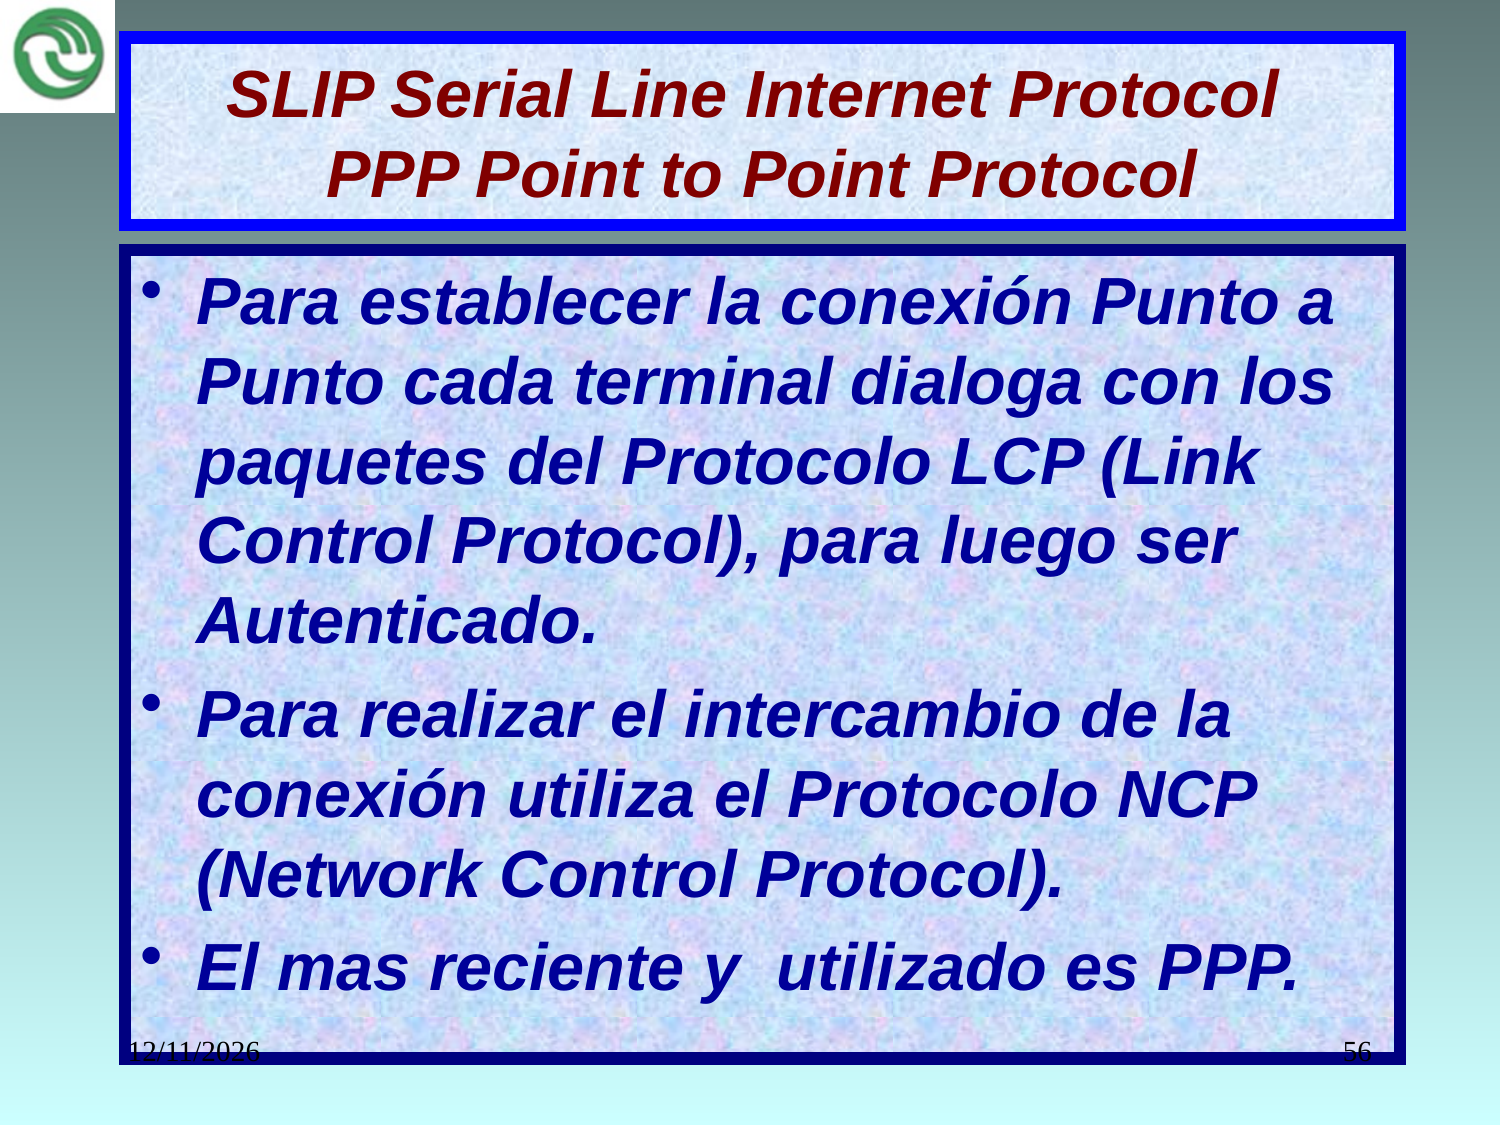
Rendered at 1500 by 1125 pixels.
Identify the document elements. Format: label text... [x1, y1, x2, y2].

slide_number 56 [1074, 1024, 1388, 1101]
title SLIP Serial Line Internet Protocol PPP Point to Point Protocol [124, 37, 1401, 226]
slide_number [112, 1024, 426, 1101]
list Para establecer la conexión Punto a Punto cada terminal dialoga con los paquetes del Protocolo LCP (Link Control Protocol), para luego ser Autenticado. Para realizar el intercambio de la conexión utiliza el Protocolo NCP (Network Control Protocol). El mas reciente y utilizado es PPP. [124, 249, 1401, 1059]
picture [0, 0, 115, 113]
